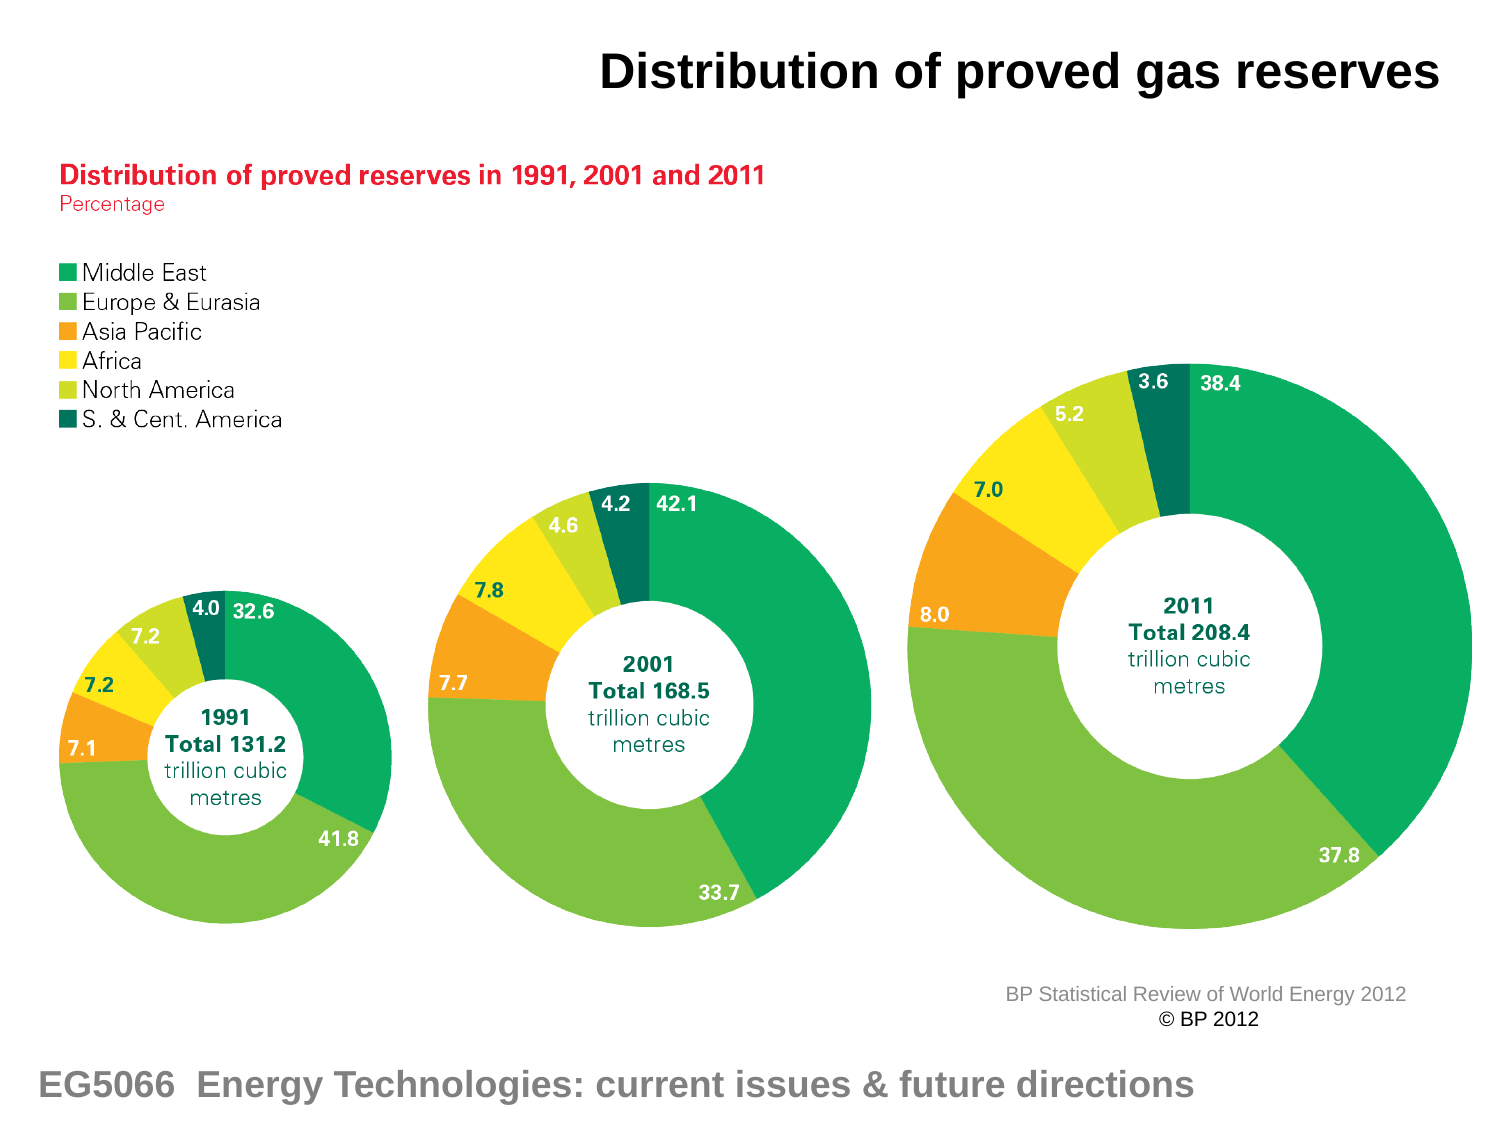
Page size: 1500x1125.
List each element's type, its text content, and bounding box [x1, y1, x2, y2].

footer BP Statistical Review of World Energy 2012 © BP 2012 [959, 975, 1459, 1035]
text_box Distribution of proved gas reserves [584, 30, 1459, 108]
picture [58, 160, 1473, 929]
text_box EG5066 Energy Technologies: current issues & future directions [23, 1052, 1313, 1113]
